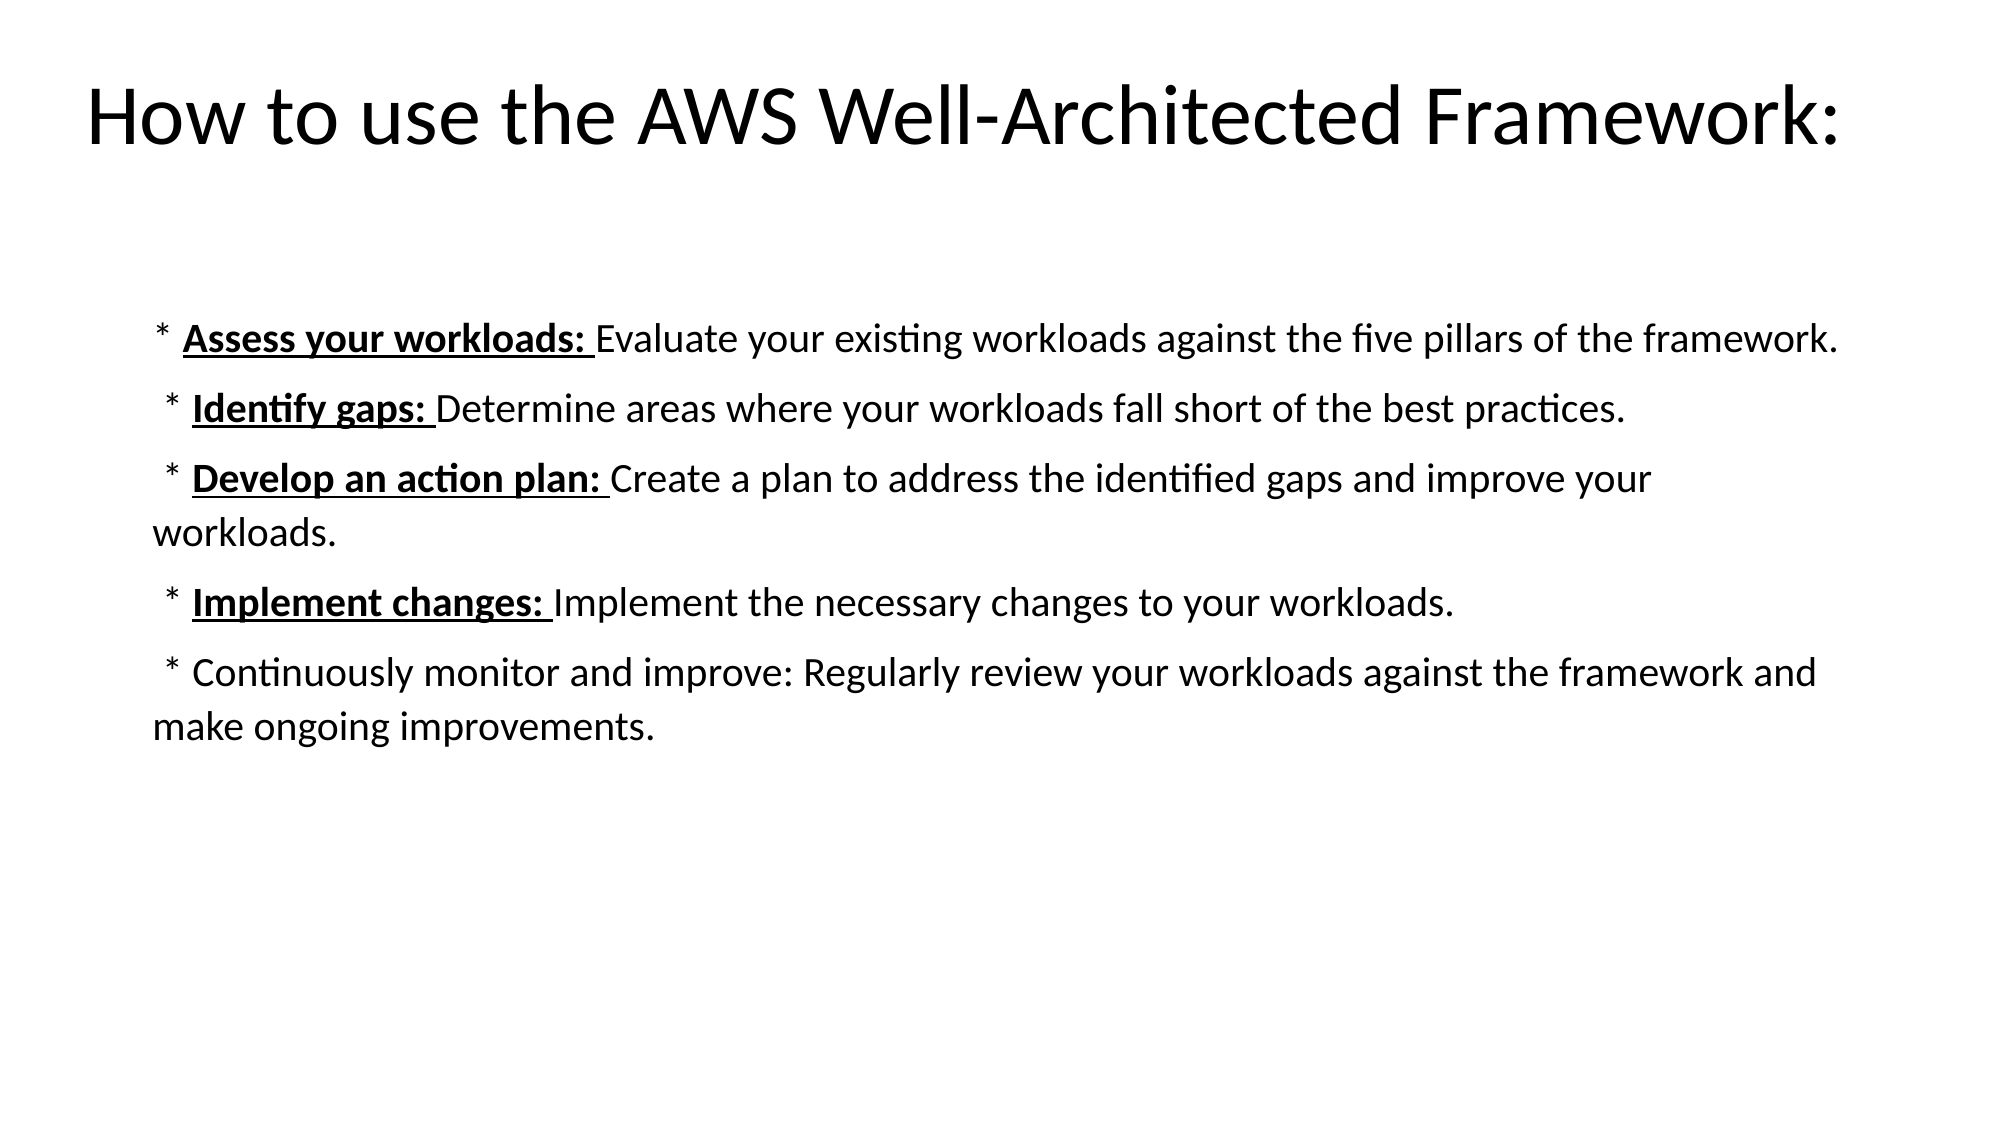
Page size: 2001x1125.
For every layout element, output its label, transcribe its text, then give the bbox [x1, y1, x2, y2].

title How to use the AWS Well-Architected Framework: [71, 59, 1863, 278]
list * Assess your workloads: Evaluate your existing workloads against the five pillars of the framework. * Identify gaps: Determine areas where your workloads fall short of the best practices. * Develop an action plan: Create a plan to address the identified gaps and improve your workloads. * Implement changes: Implement the necessary changes to your workloads. * Continuously monitor and improve: Regularly review your workloads against the framework and make ongoing improvements. [137, 299, 1863, 1014]
